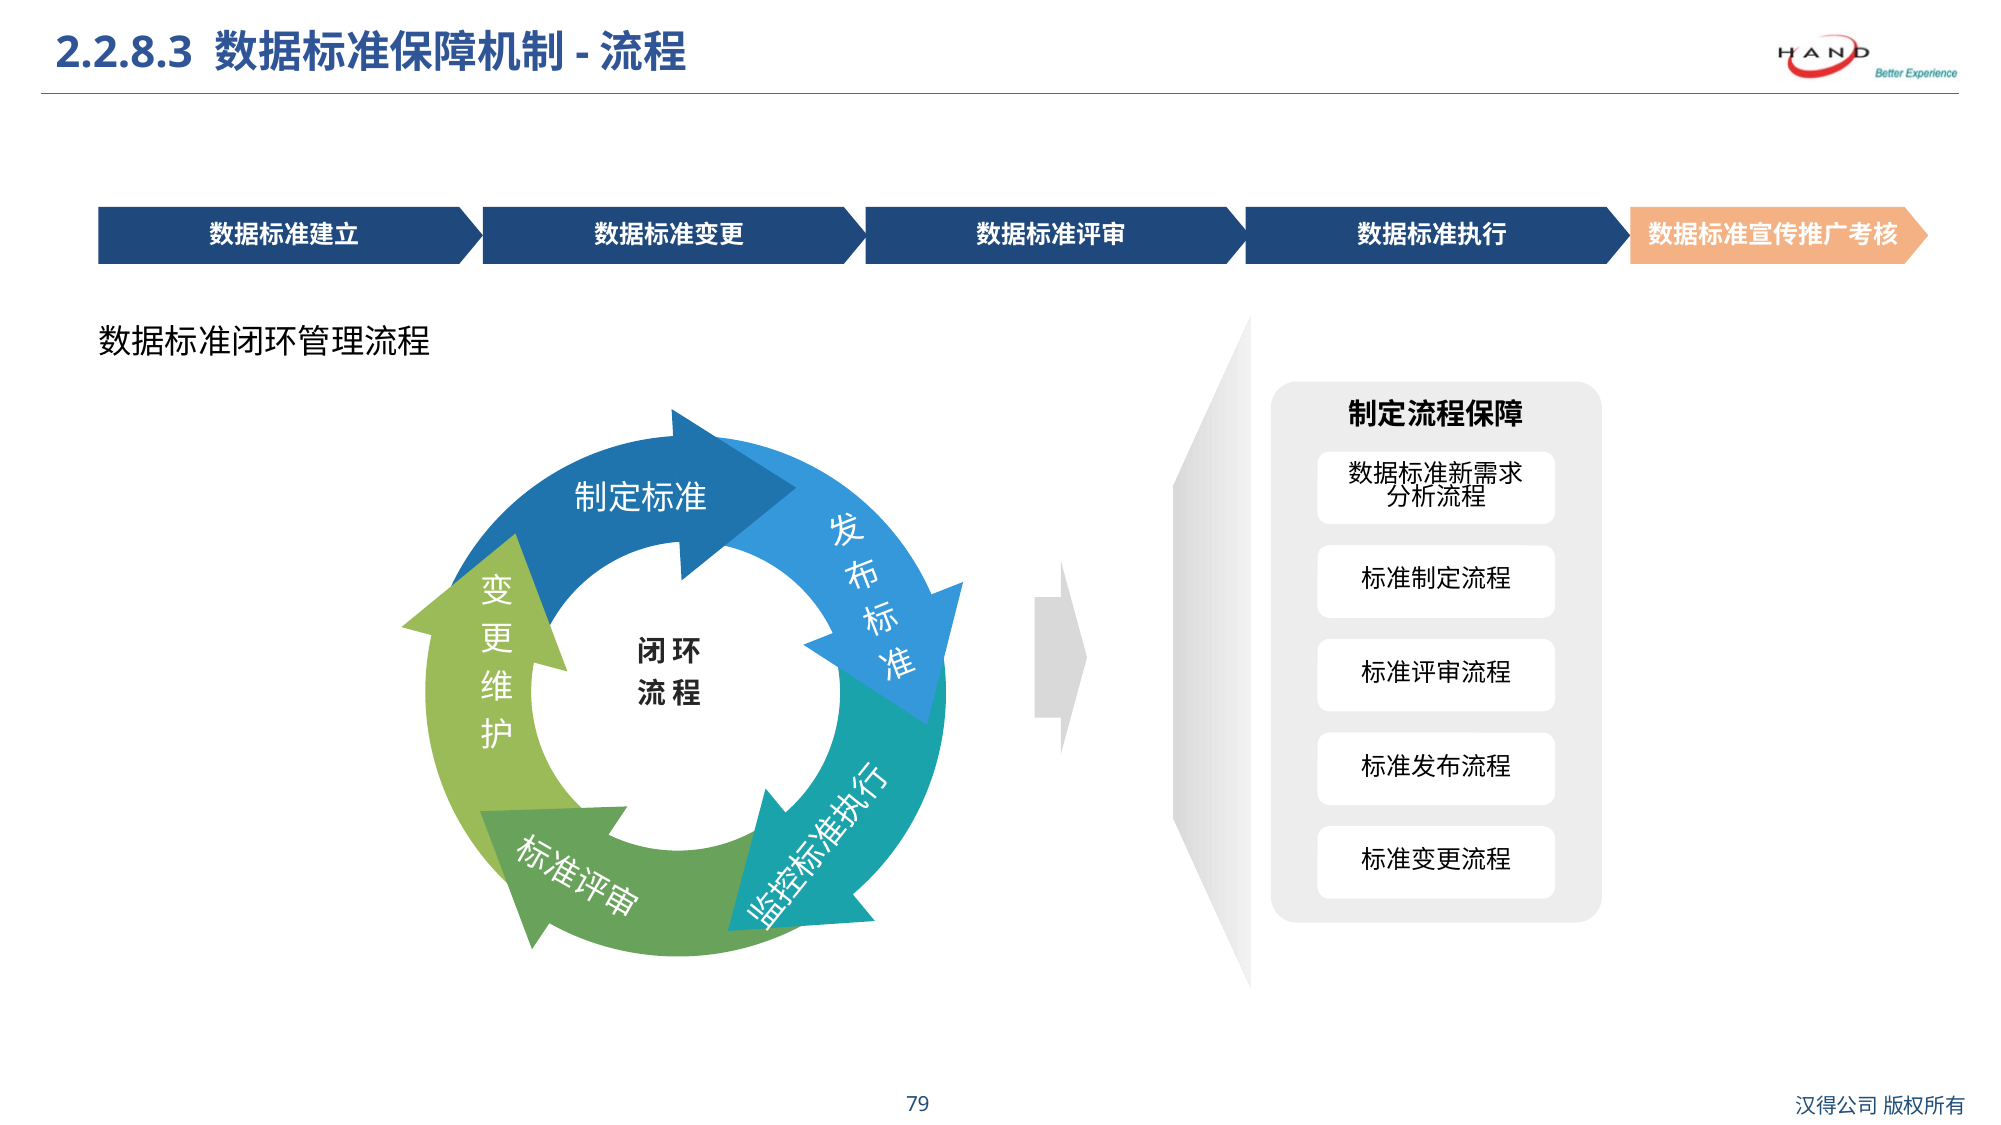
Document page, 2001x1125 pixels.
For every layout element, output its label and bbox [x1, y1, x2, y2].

title [40, 22, 1777, 226]
text_box [98, 290, 458, 377]
picture [1777, 31, 1960, 82]
text_box [414, 405, 991, 966]
text_box [1172, 315, 1252, 989]
text_box [1034, 560, 1088, 755]
text_box [1270, 381, 1602, 923]
text_box [98, 206, 1929, 264]
